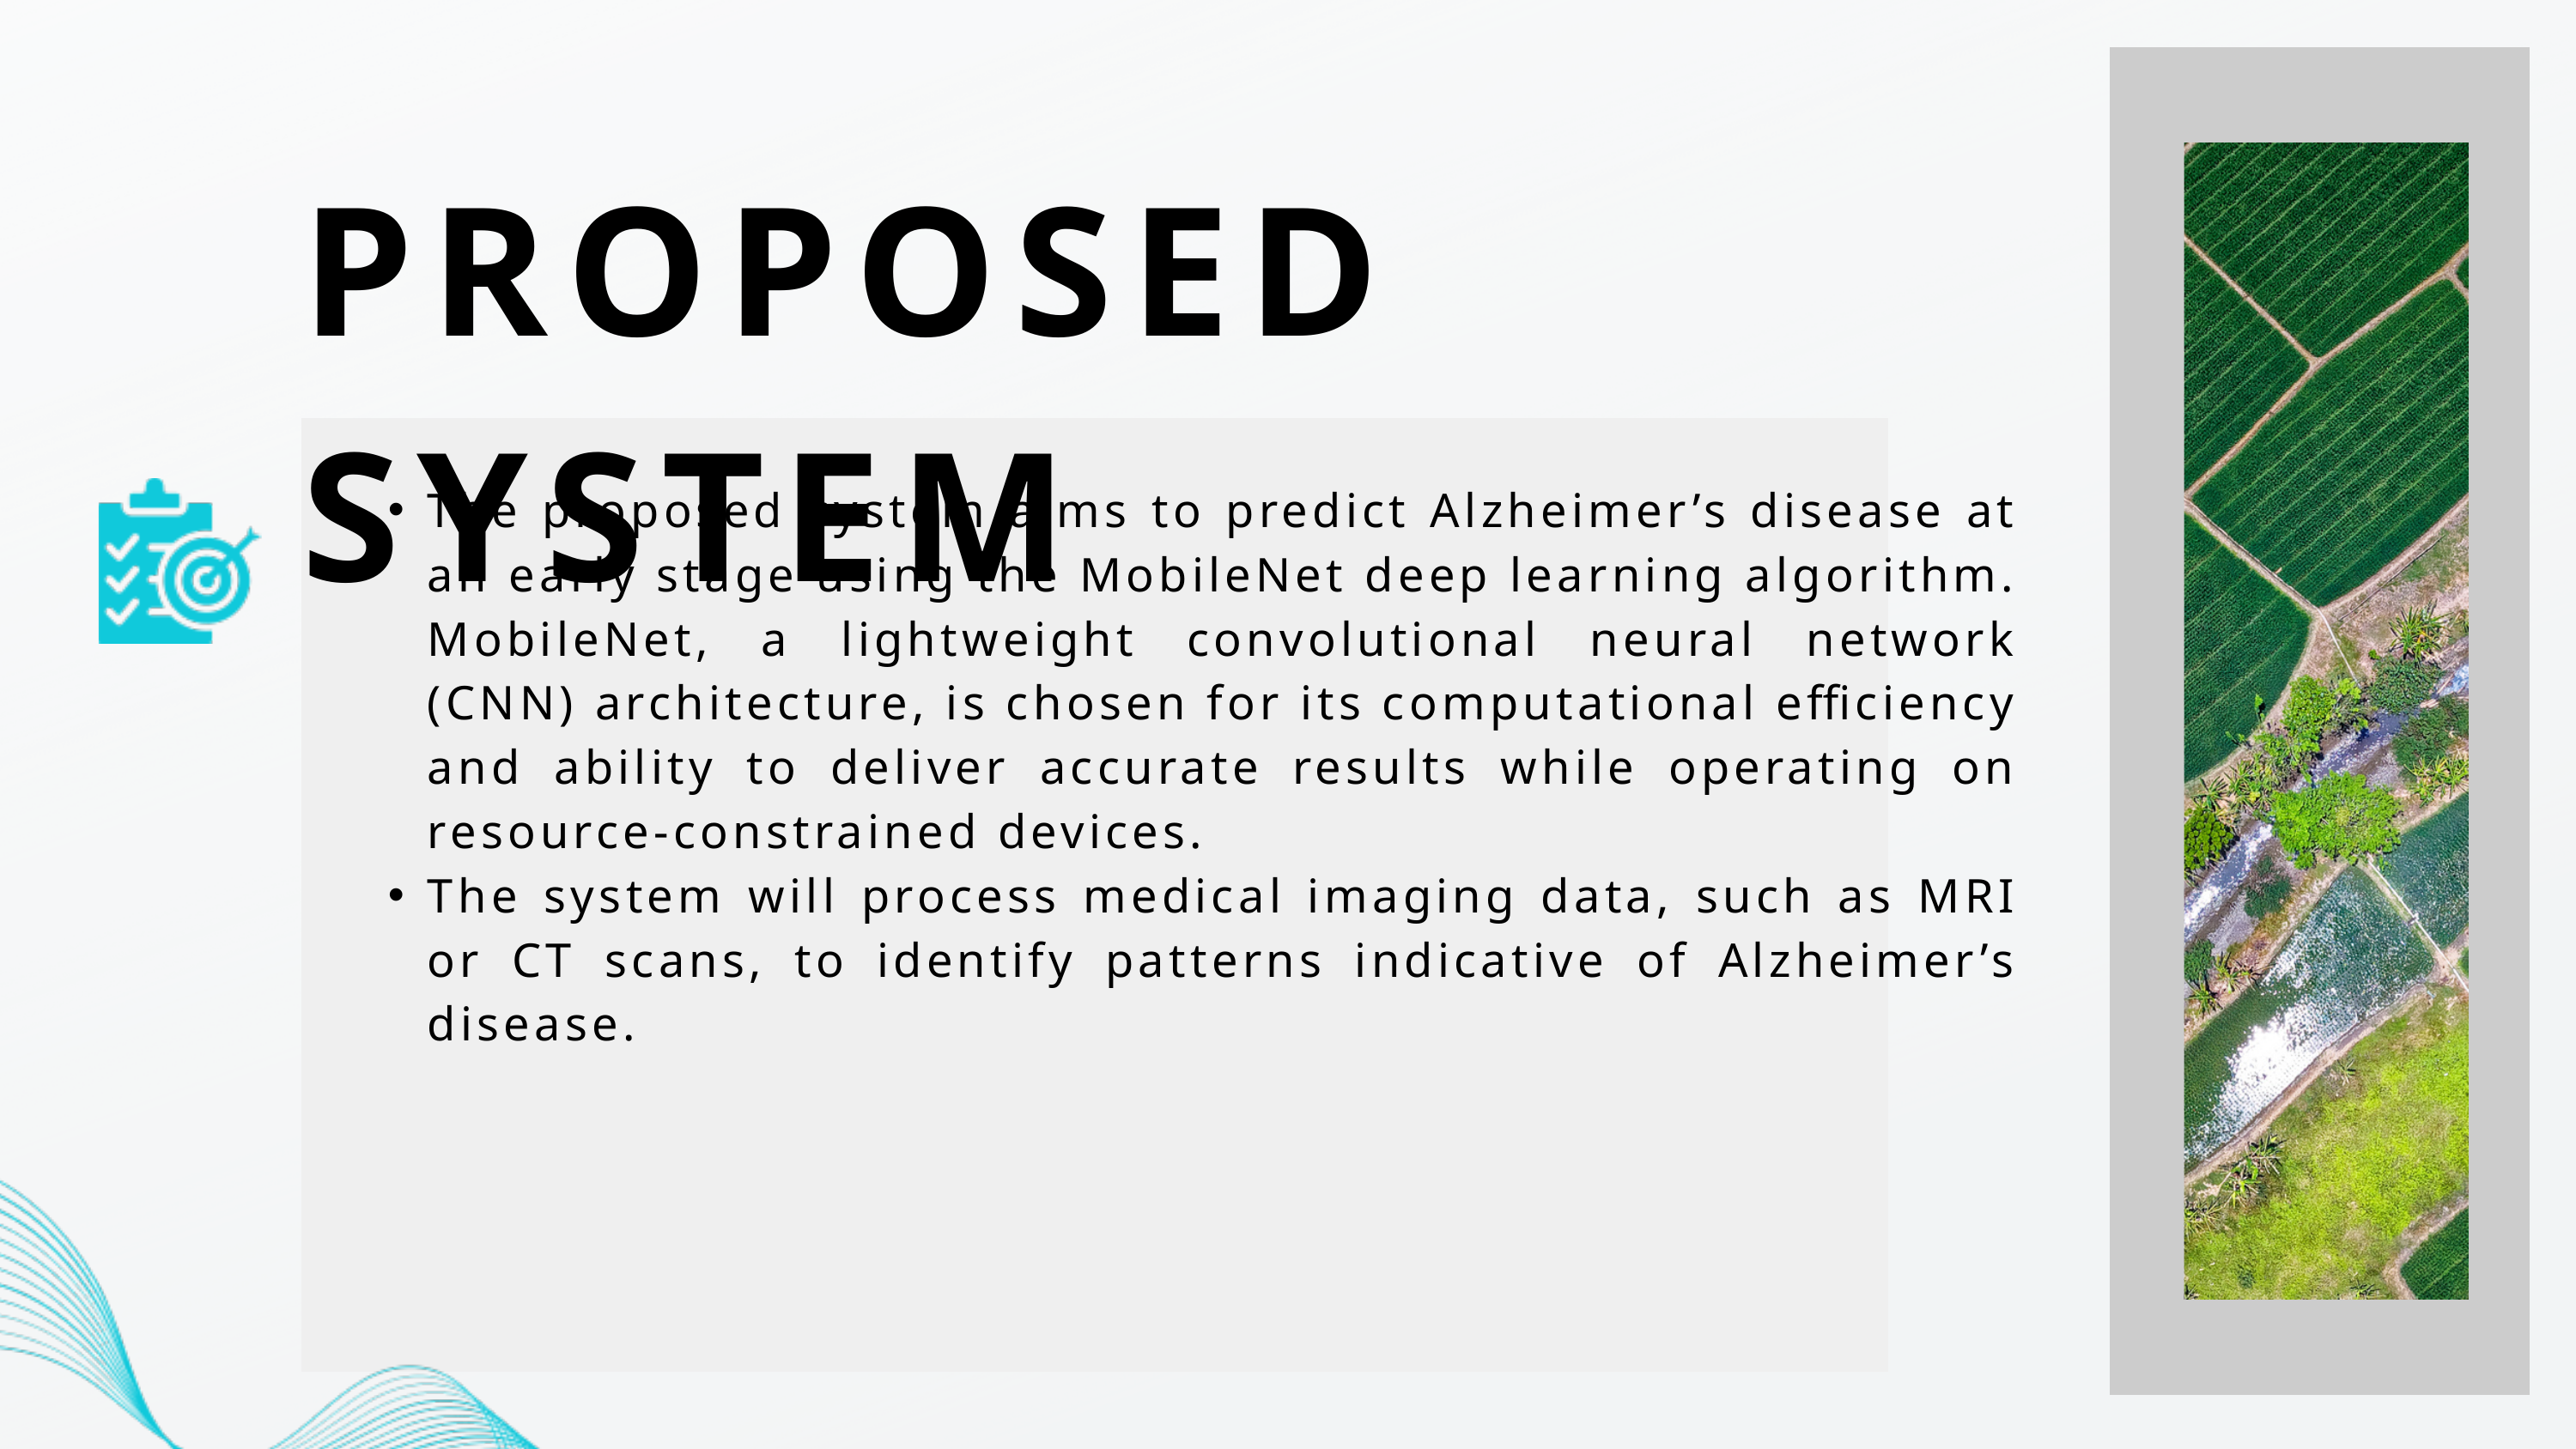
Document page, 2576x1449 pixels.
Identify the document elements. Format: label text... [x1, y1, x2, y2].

text_box PROPOSED SYSTEM [301, 124, 2069, 618]
text_box [0, 1143, 611, 1449]
text_box The proposed system aims to predict Alzheimer’s disease at an early stage using the MobileNet deep learning algorithm. MobileNet, a lightweight convolutional neural network (CNN) architecture, is chosen for its computational efficiency and ability to deliver accurate results while operating on resource-constrained devices. The system will process medical imaging data, such as MRI or CT scans, to identify patterns indicative of Alzheimer’s disease. [1892, 472, 2021, 1115]
text_box [0, 0, 2576, 1449]
text_box [98, 478, 262, 644]
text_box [301, 418, 1889, 1373]
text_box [2109, 47, 2530, 1396]
